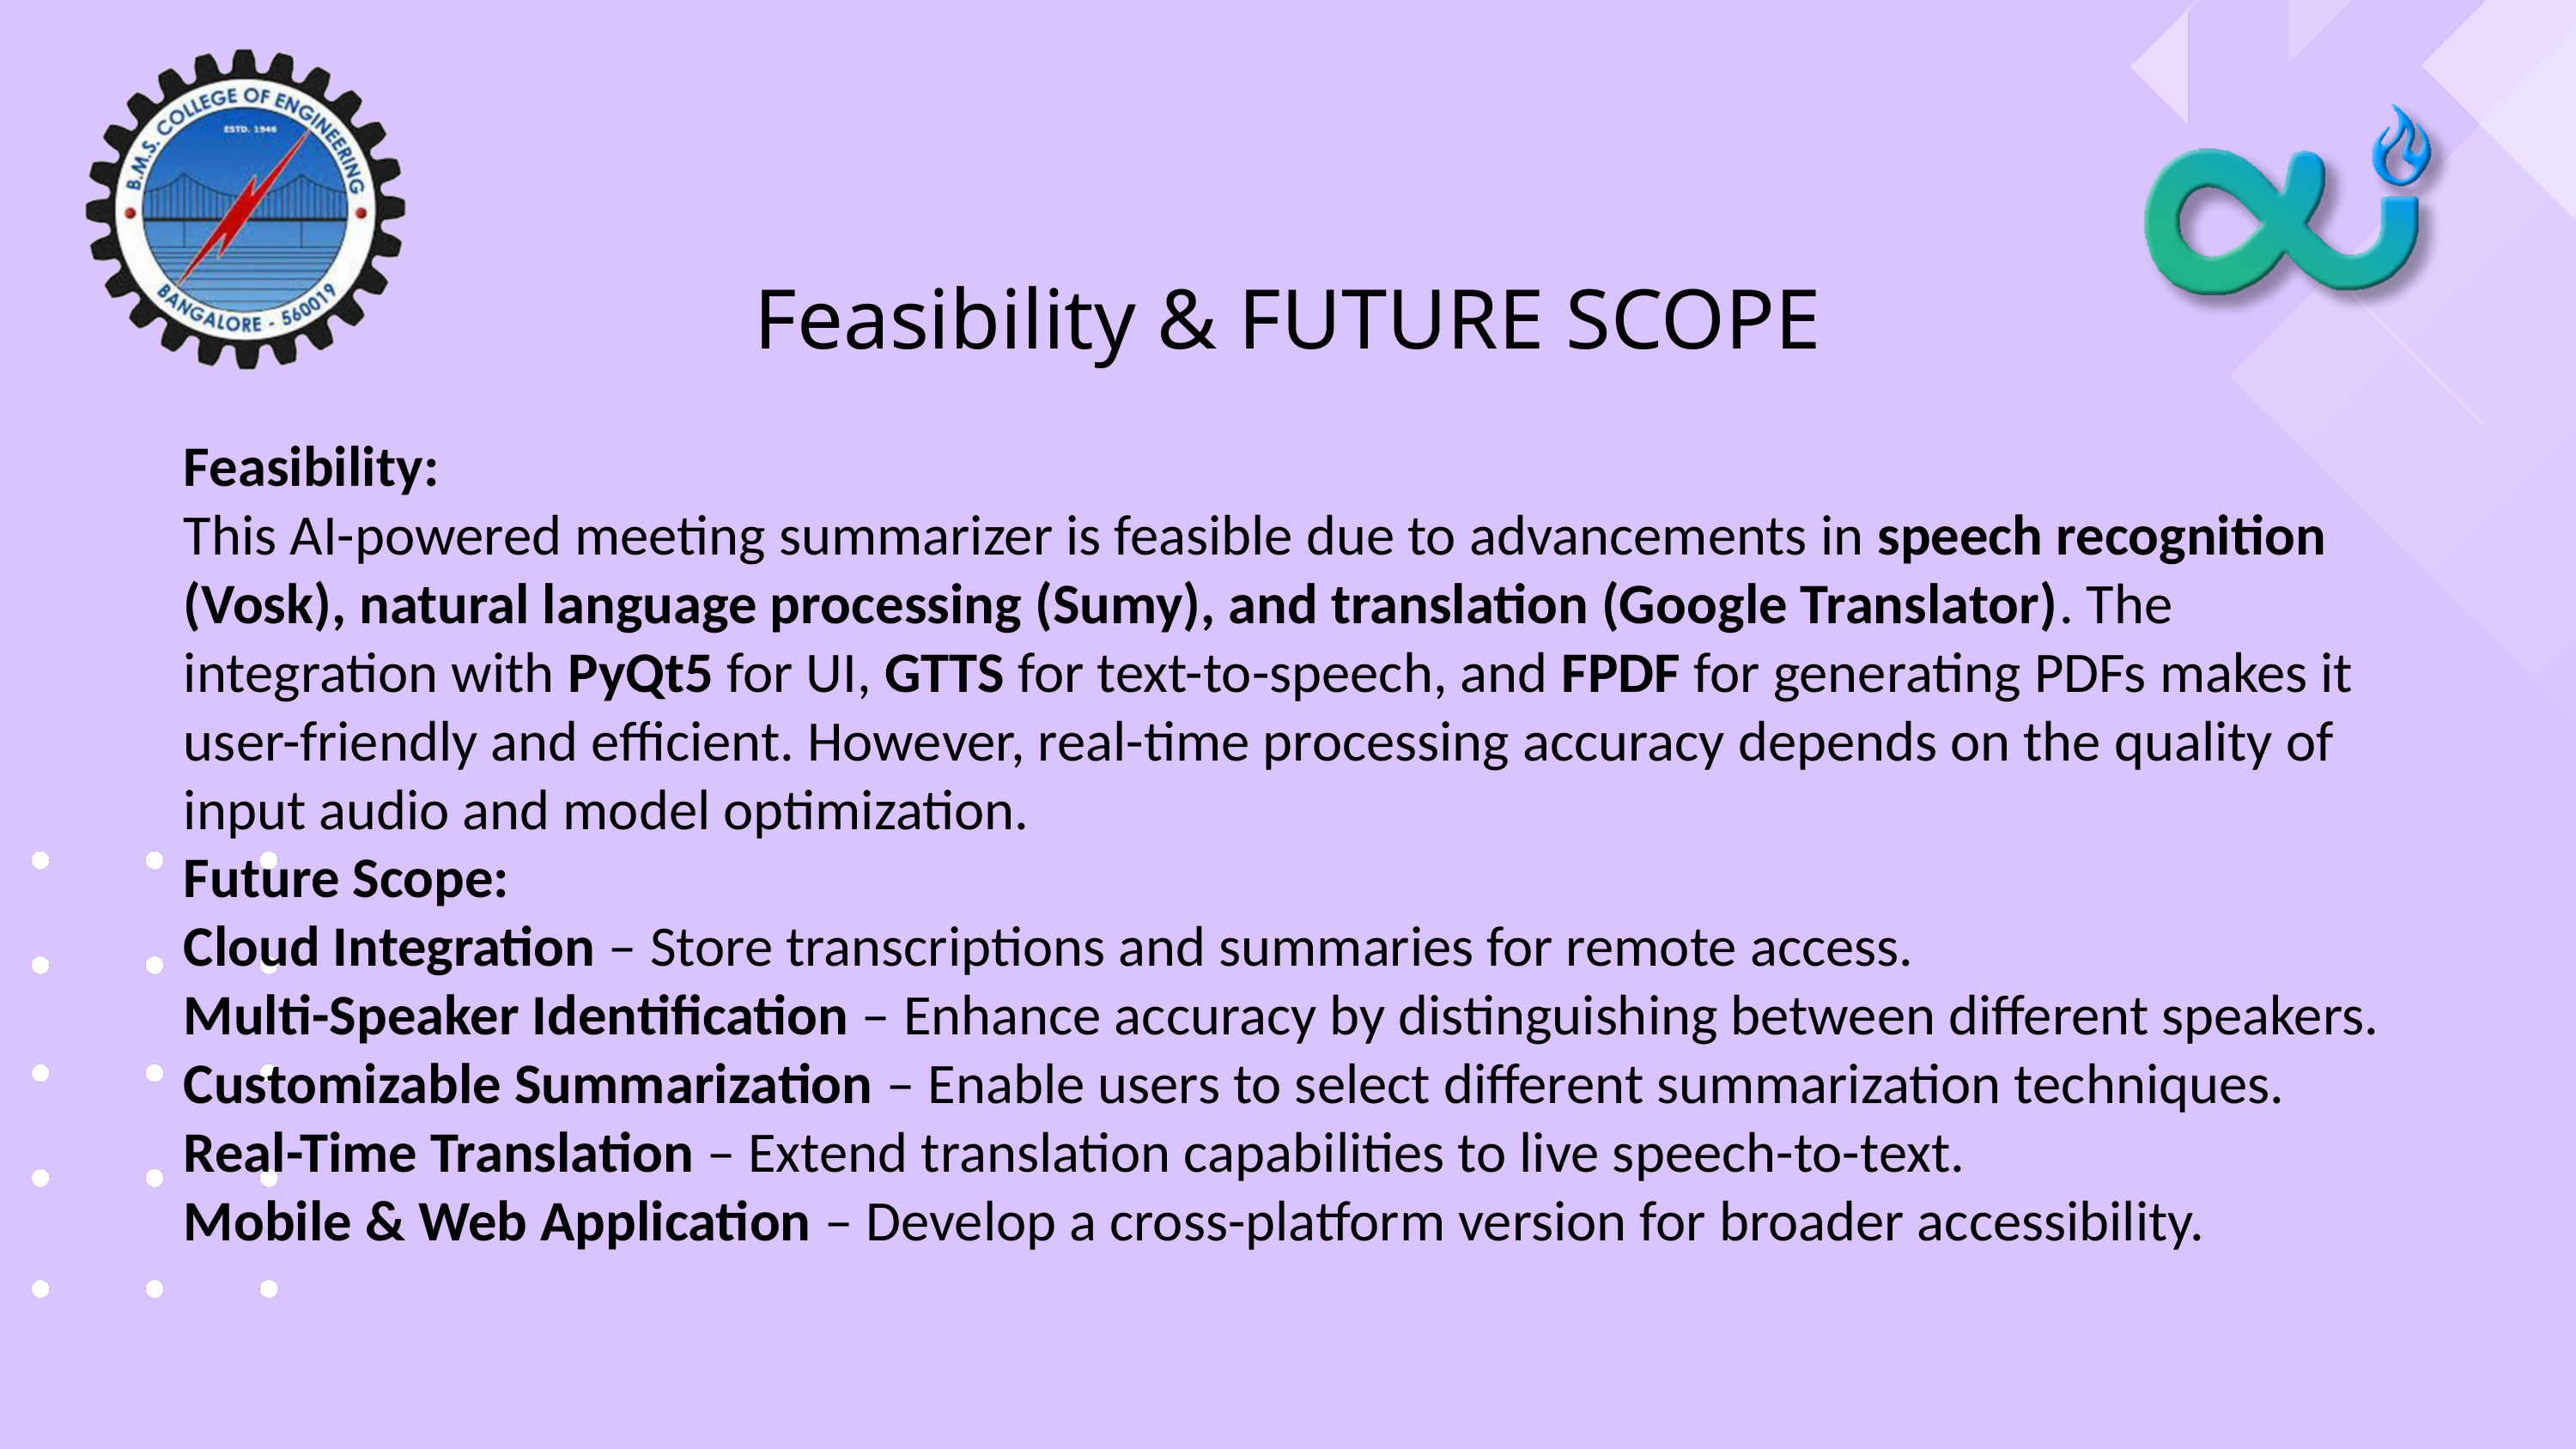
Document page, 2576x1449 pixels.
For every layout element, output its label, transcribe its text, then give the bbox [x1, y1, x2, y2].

text_box [2129, 0, 2576, 873]
text_box Feasibility & FUTURE SCOPE [423, 250, 2129, 366]
text_box [85, 49, 407, 371]
text_box Feasibility: This AI-powered meeting summarizer is feasible due to advancements in speech recognition (Vosk), natural language processing (Sumy), and translation (Google Translator). The integration with PyQt5 for UI, GTTS for text-to-speech, and FPDF for generating PDFs makes it user-friendly and efficient. However, real-time processing accuracy depends on the quality of input audio and model optimization. Future Scope: Cloud Integration – Store transcriptions and summaries for remote access. Multi-Speaker Identification – Enhance accuracy by distinguishing between different speakers. Customizable Summarization – Enable users to select different summarization techniques. Real-Time Translation – Extend translation capabilities to live speech-to-text. Mobile & Web Application – Develop a cross-platform version for broader accessibility. [171, 422, 2415, 1259]
text_box [0, 844, 285, 1304]
text_box [2134, 98, 2458, 322]
